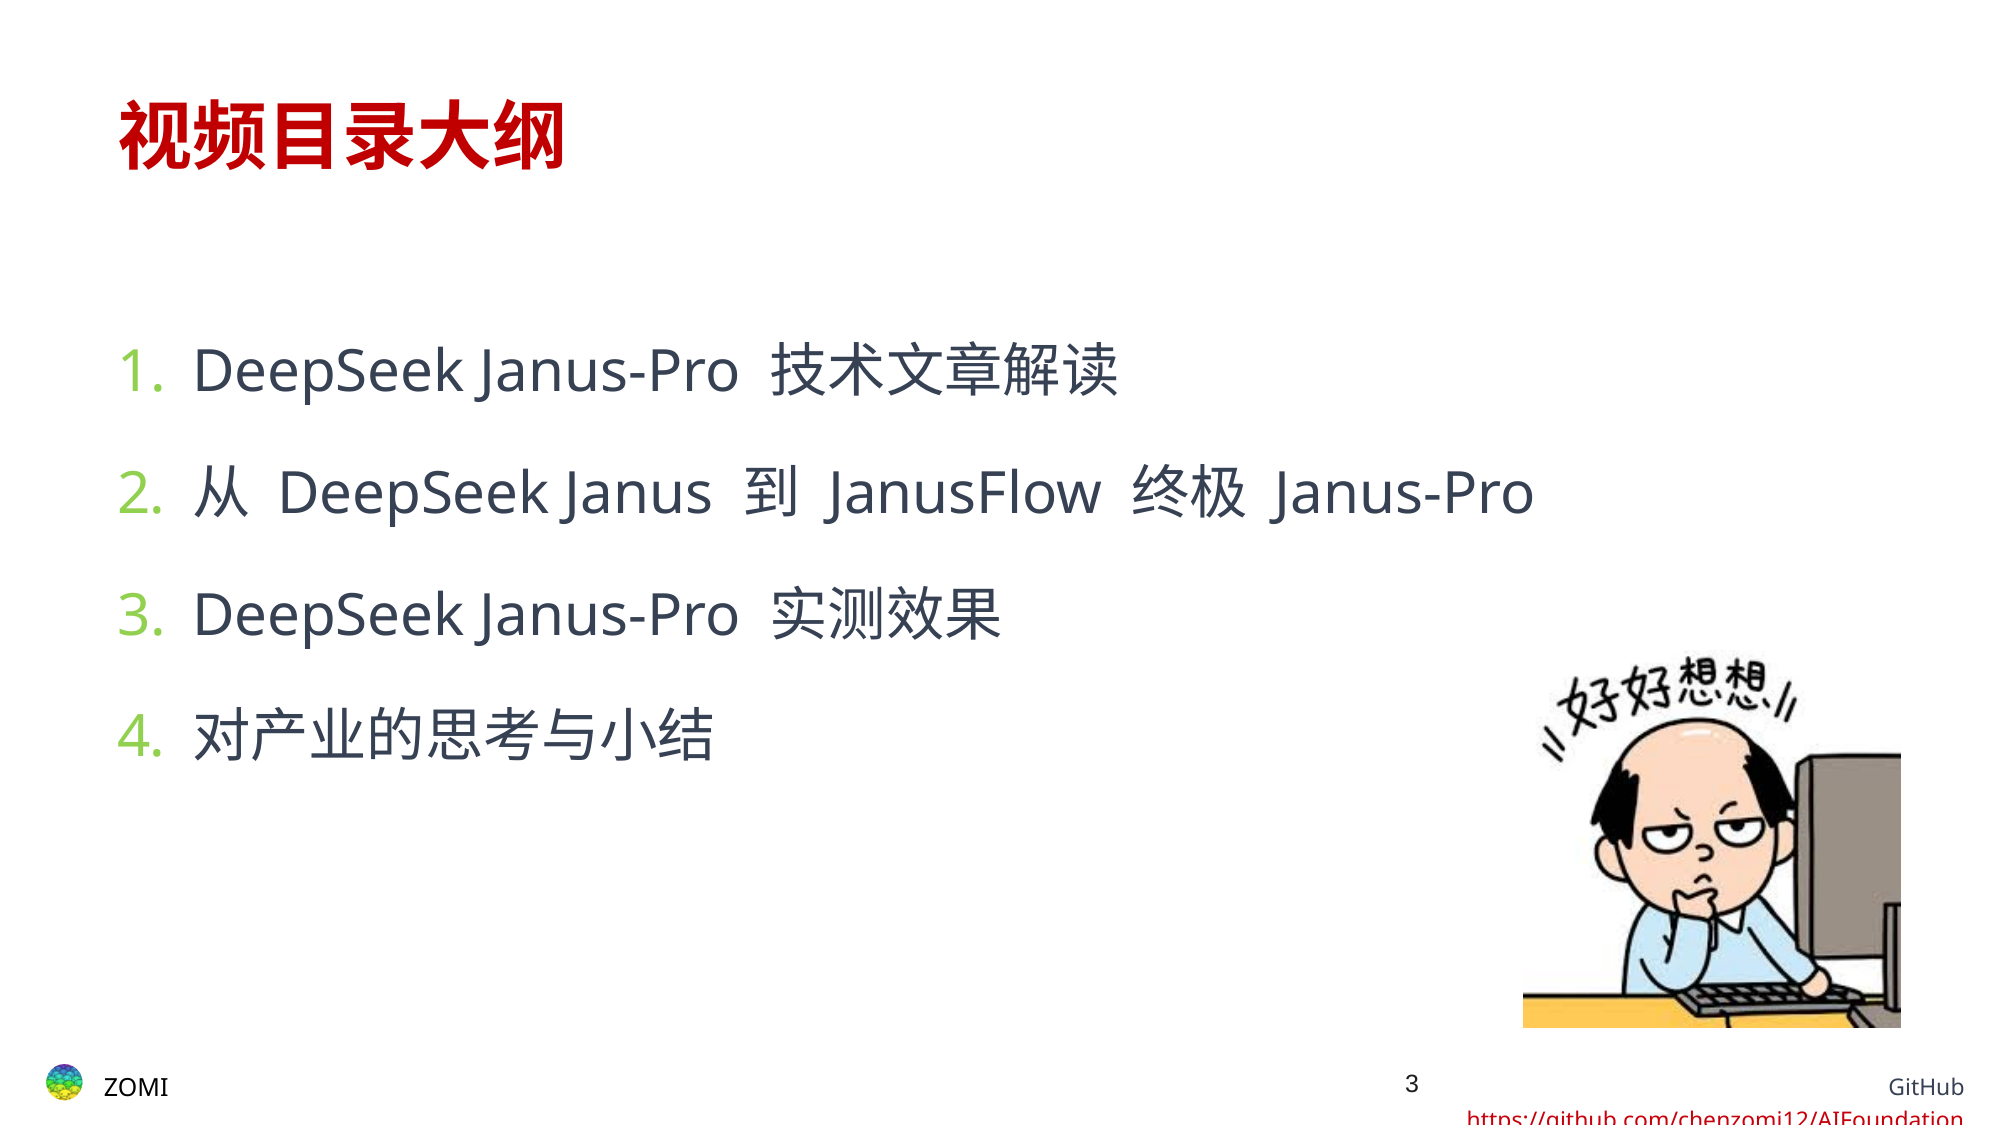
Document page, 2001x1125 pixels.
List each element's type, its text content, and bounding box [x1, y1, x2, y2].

picture [47, 1065, 82, 1100]
list DeepSeek Janus-Pro 技术文章解读 从 DeepSeek Janus 到 JanusFlow 终极 Janus-Pro DeepSeek Janus-Pro 实测效果 对产业的思考与小结 [102, 204, 1901, 1043]
title 视频目录大纲 [102, 85, 1901, 183]
picture [1523, 649, 1902, 1028]
